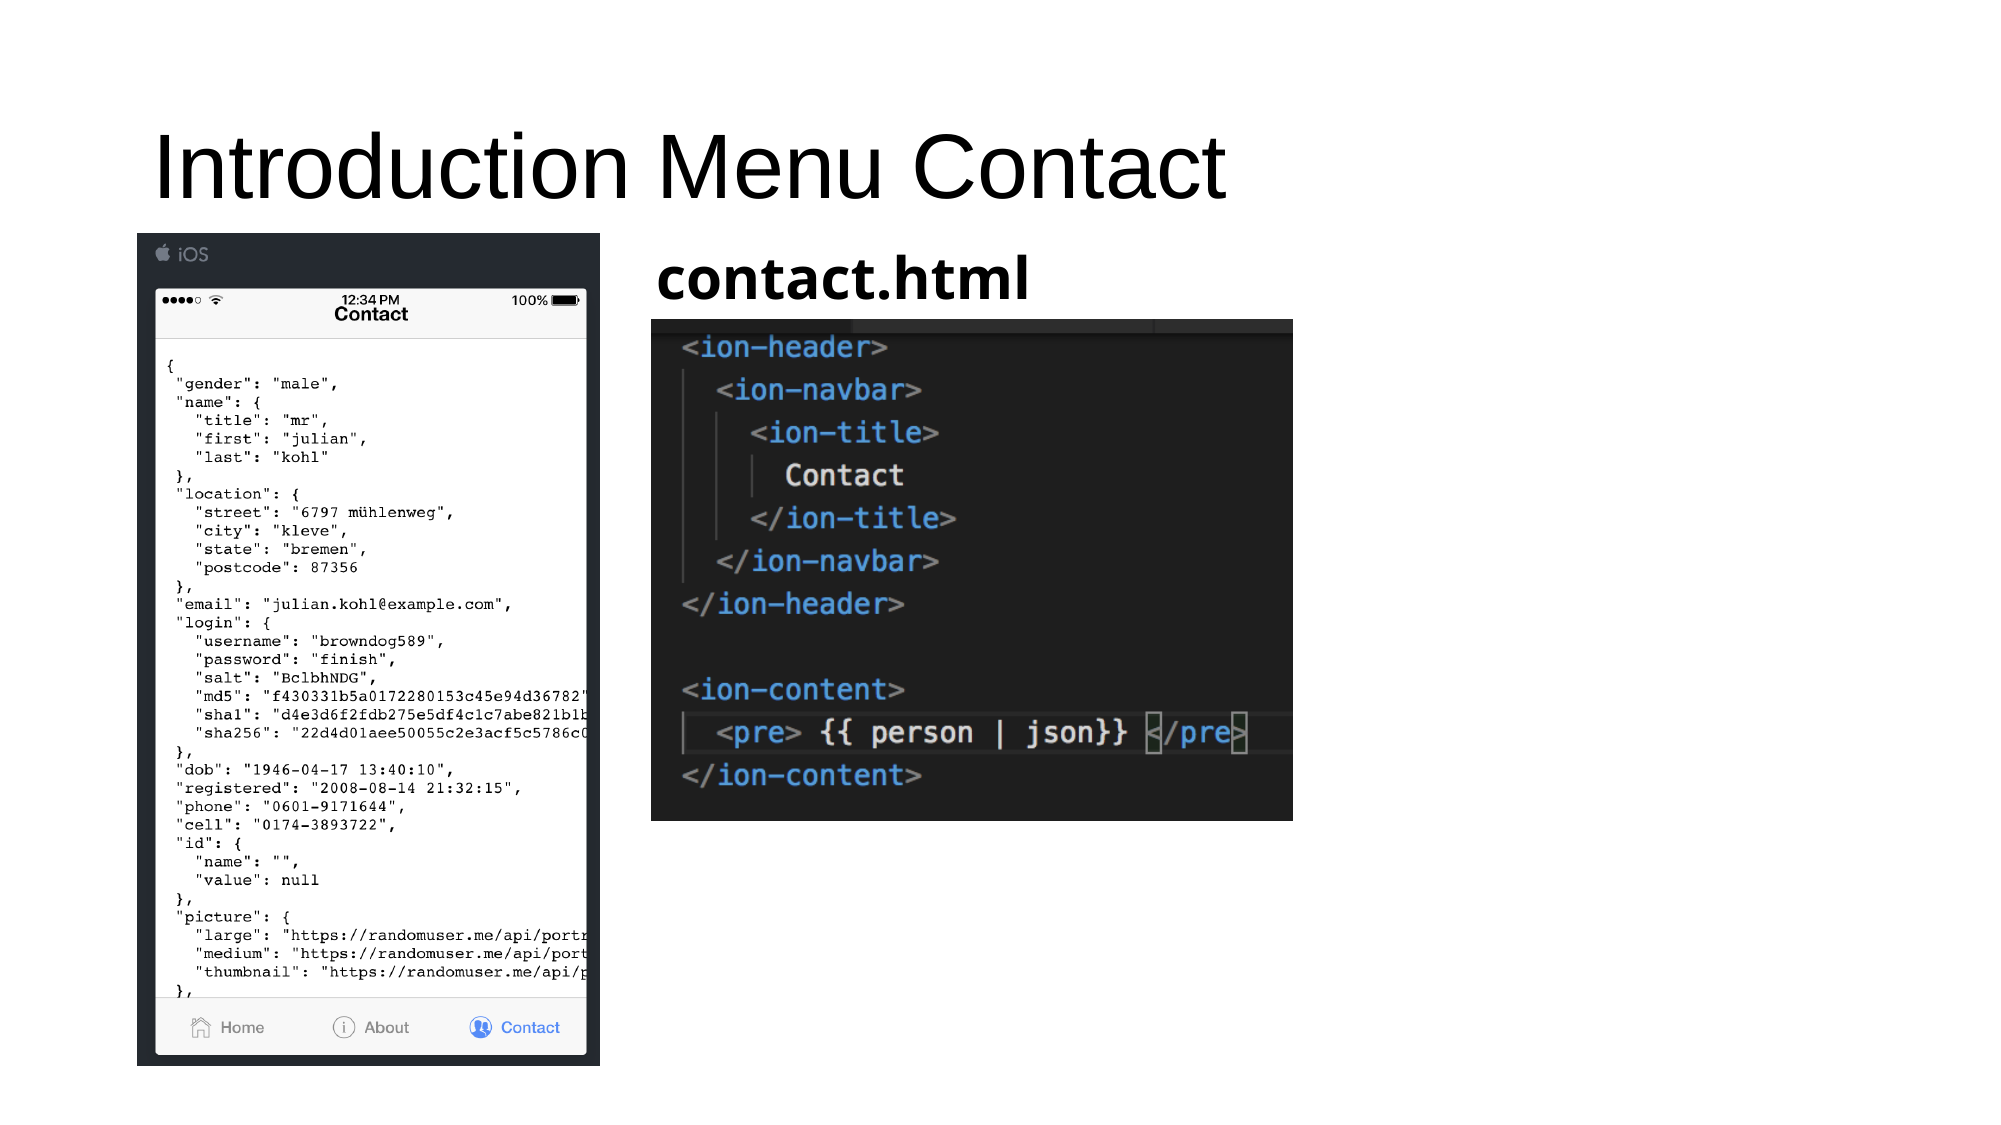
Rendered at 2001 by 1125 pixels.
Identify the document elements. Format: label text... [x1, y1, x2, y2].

title Introduction Menu Contact [137, 59, 1863, 278]
text_box contact.html [641, 233, 1046, 319]
picture [137, 233, 600, 1066]
picture [650, 319, 1293, 821]
